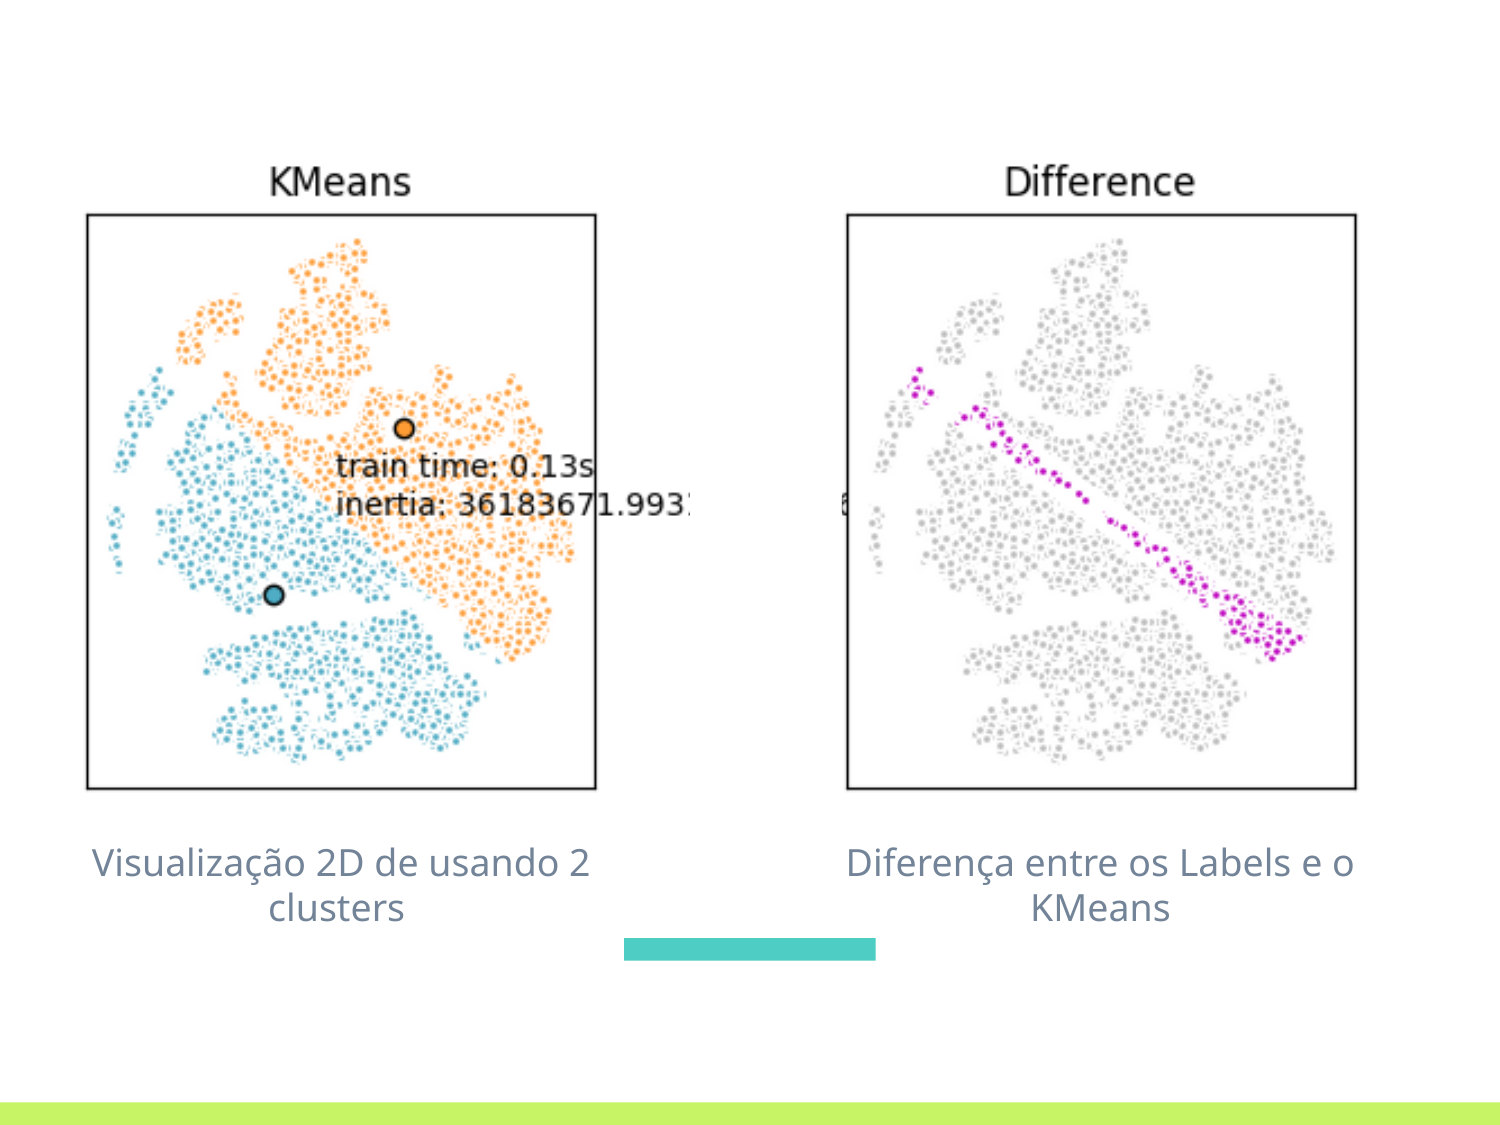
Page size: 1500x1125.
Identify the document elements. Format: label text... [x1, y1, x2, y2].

picture [51, 147, 691, 822]
picture [841, 147, 1391, 822]
list Diferença entre os Labels e o KMeans [810, 806, 1391, 962]
list Visualização 2D de usando 2 clusters [51, 829, 632, 962]
